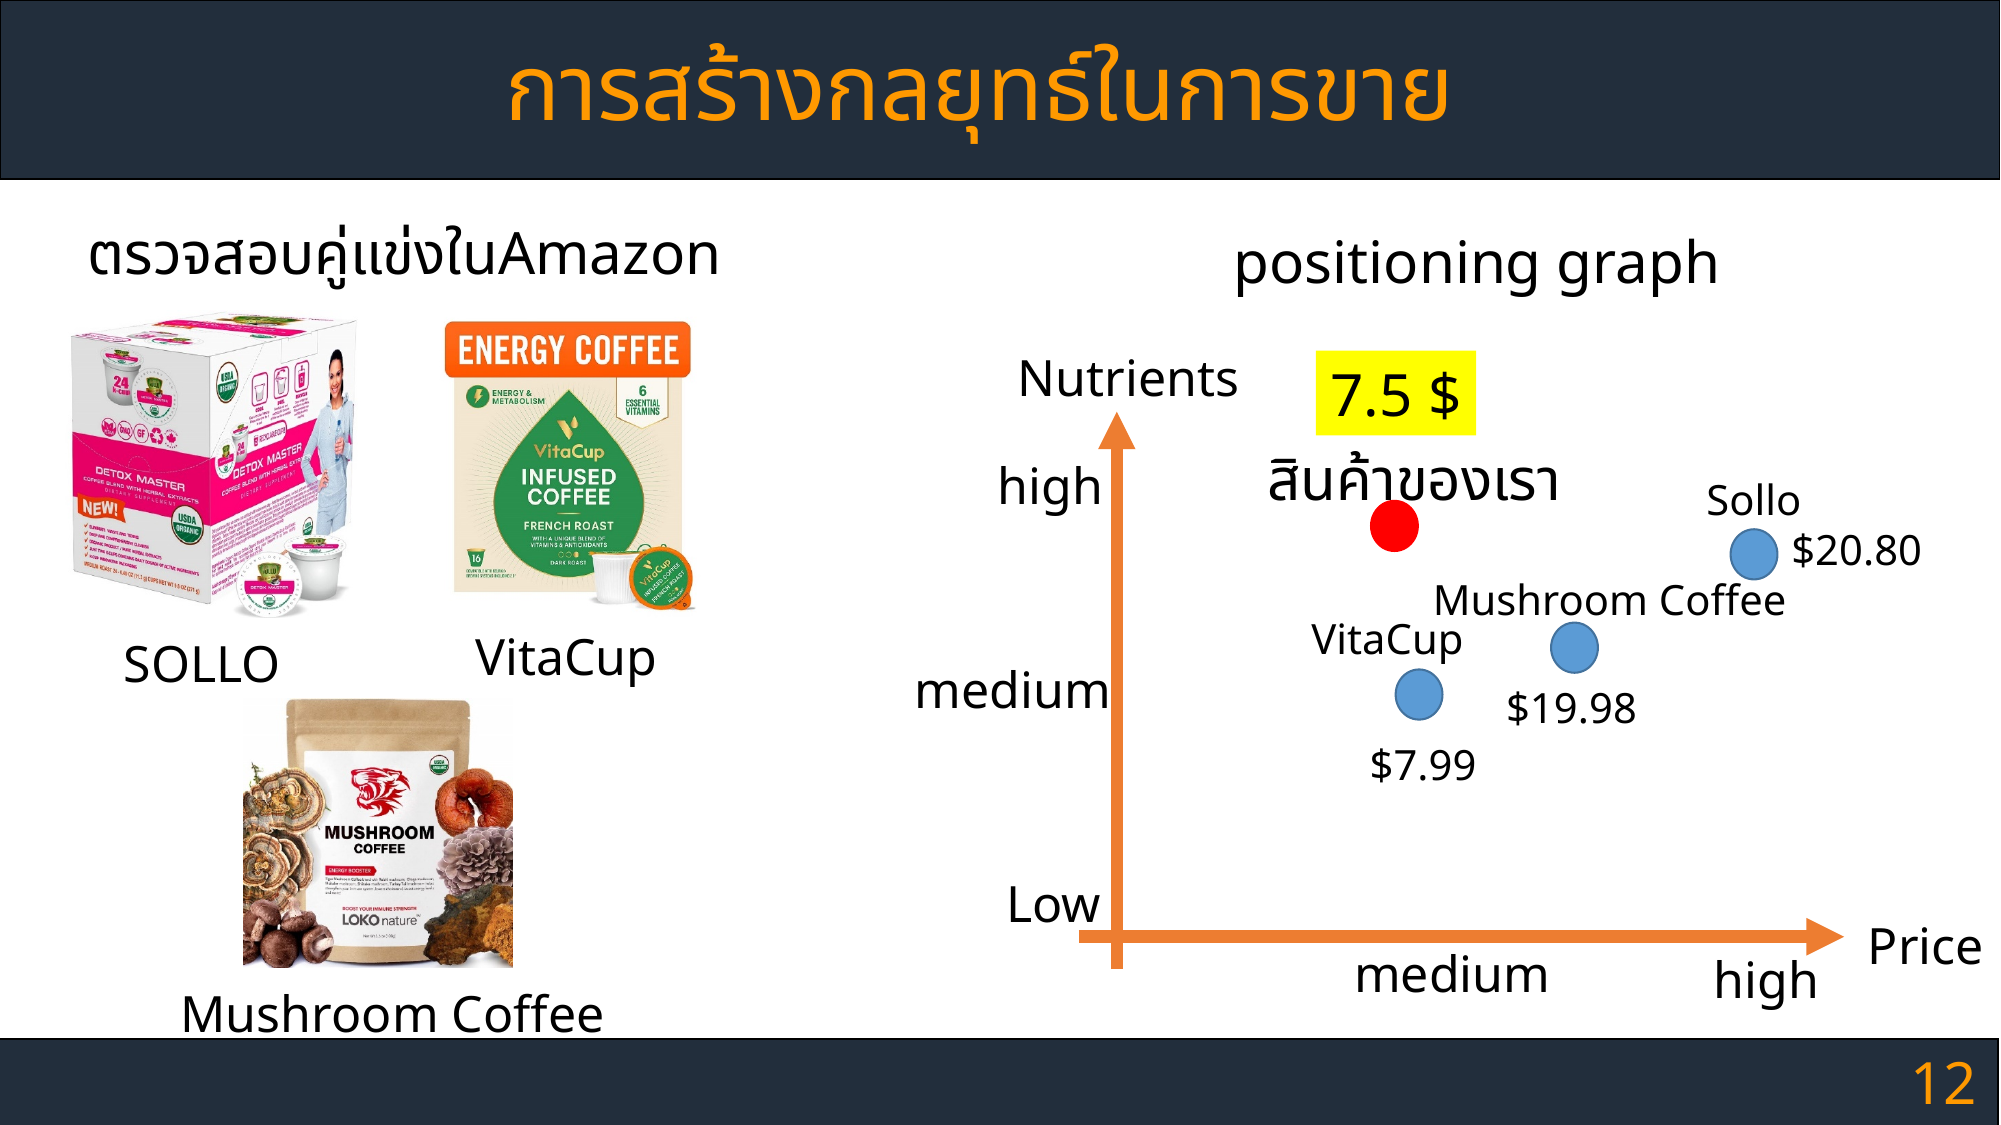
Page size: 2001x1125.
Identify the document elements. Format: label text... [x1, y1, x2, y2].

picture [242, 698, 513, 969]
text_box positioning graph [1218, 218, 1736, 303]
text_box ตรวจสอบคู่แข่งในAmazon [72, 208, 794, 294]
picture [57, 310, 361, 618]
text_box 12 [1896, 1039, 1993, 1124]
picture [433, 306, 701, 644]
text_box Mushroom Coffee [155, 975, 630, 1050]
text_box [0, 1038, 1999, 1125]
text_box SOLLO [57, 625, 361, 701]
text_box [0, 0, 2000, 180]
text_box VitaCup [401, 617, 732, 693]
text_box การสร้างกลยุทธ์ในการขาย [205, 33, 1755, 221]
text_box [906, 338, 1998, 1023]
